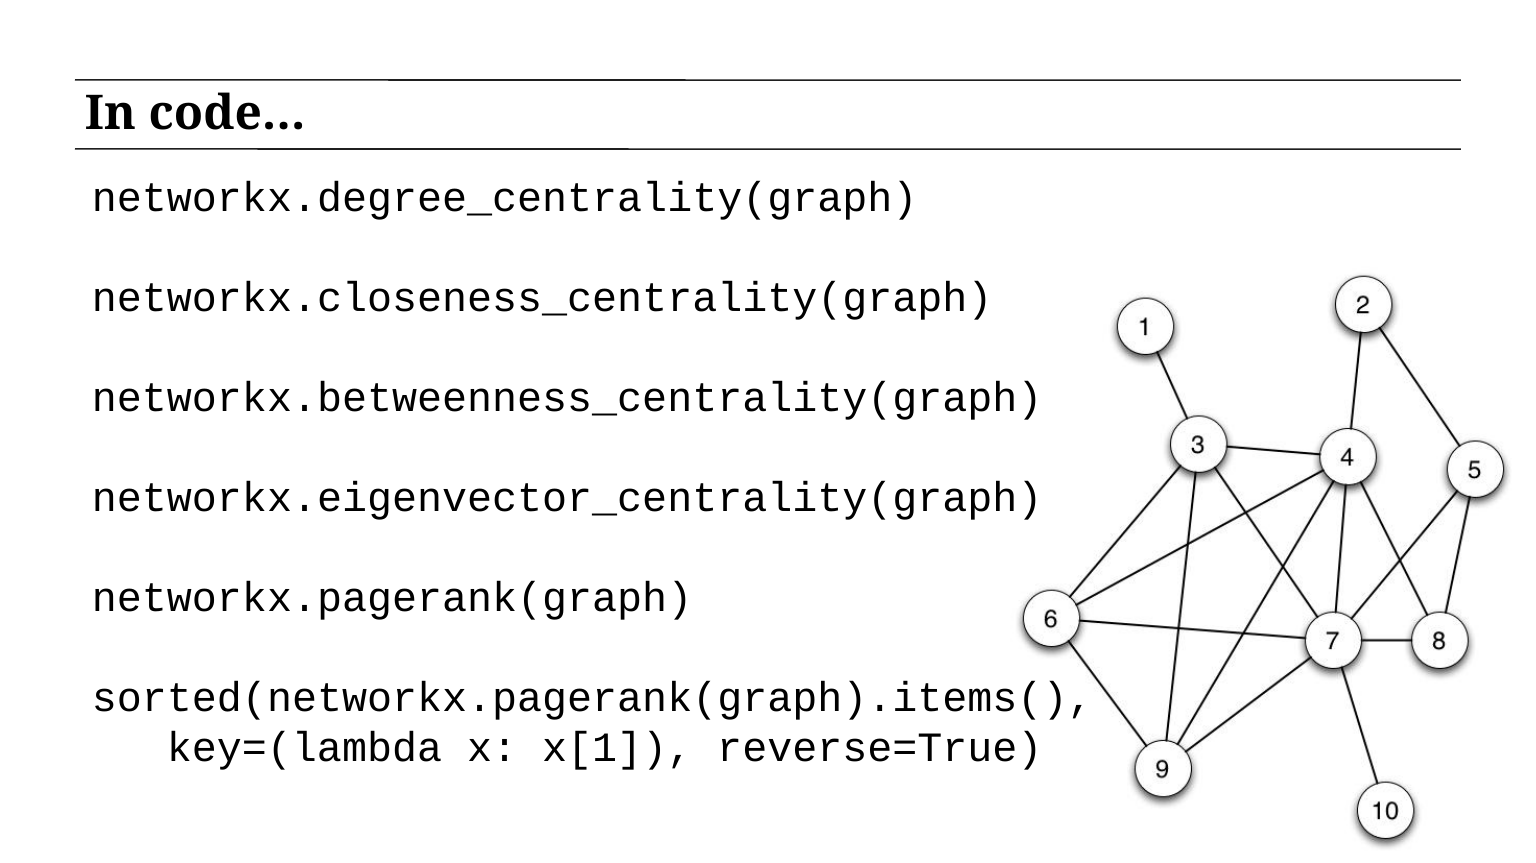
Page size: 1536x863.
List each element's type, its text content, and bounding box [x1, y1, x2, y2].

title In code… [76, 82, 1369, 160]
list networkx.degree_centrality(graph) networkx.closeness_centrality(graph) networkx.betweenness_centrality(graph) networkx.eigenvector_centrality(graph) networkx.pagerank(graph) sorted(networkx.pagerank(graph).items(), key=(lambda x: x[1]), reverse=True) [76, 160, 1460, 823]
picture [1002, 258, 1524, 863]
